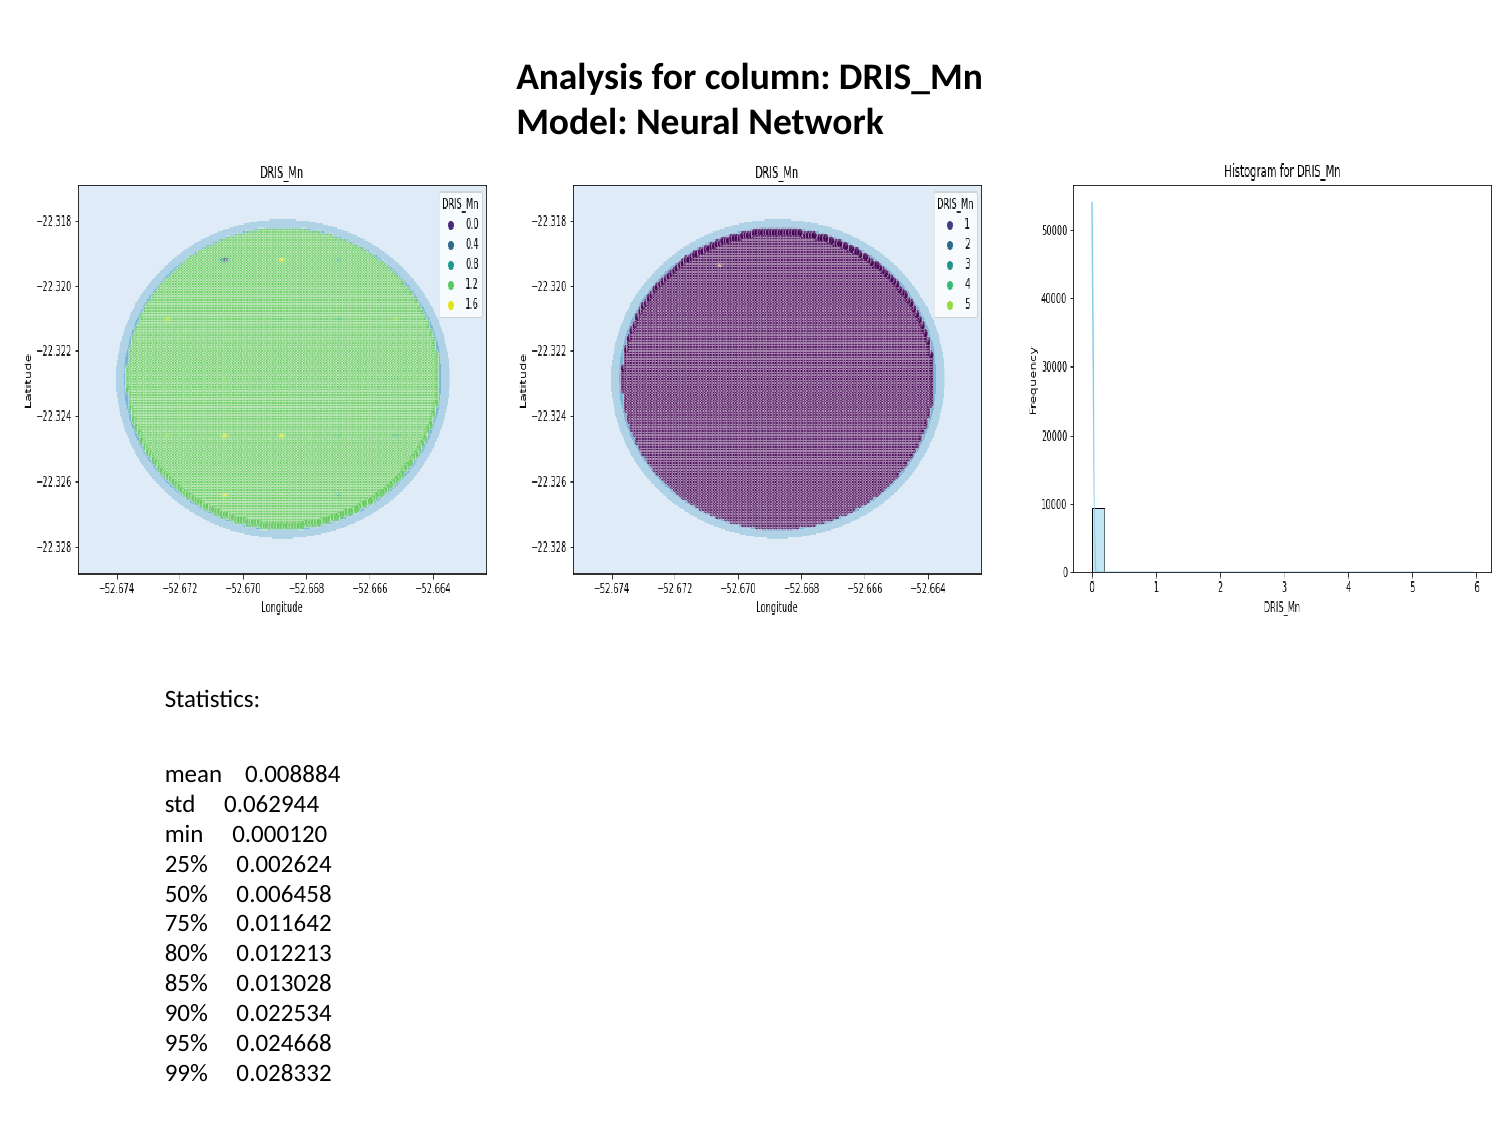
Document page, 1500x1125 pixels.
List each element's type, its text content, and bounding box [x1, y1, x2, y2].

picture [14, 149, 496, 631]
picture [1019, 149, 1500, 631]
picture [509, 149, 991, 631]
text_box Analysis for column: DRIS_Mn Model: Neural Network [501, 0, 999, 150]
text_box Statistics: mean 0.008884 std 0.062944 min 0.000120 25% 0.002624 50% 0.006458 75% 0.011642 80% 0.012213 85% 0.013028 90% 0.022534 95% 0.024668 99% 0.028332 [149, 674, 1500, 1094]
